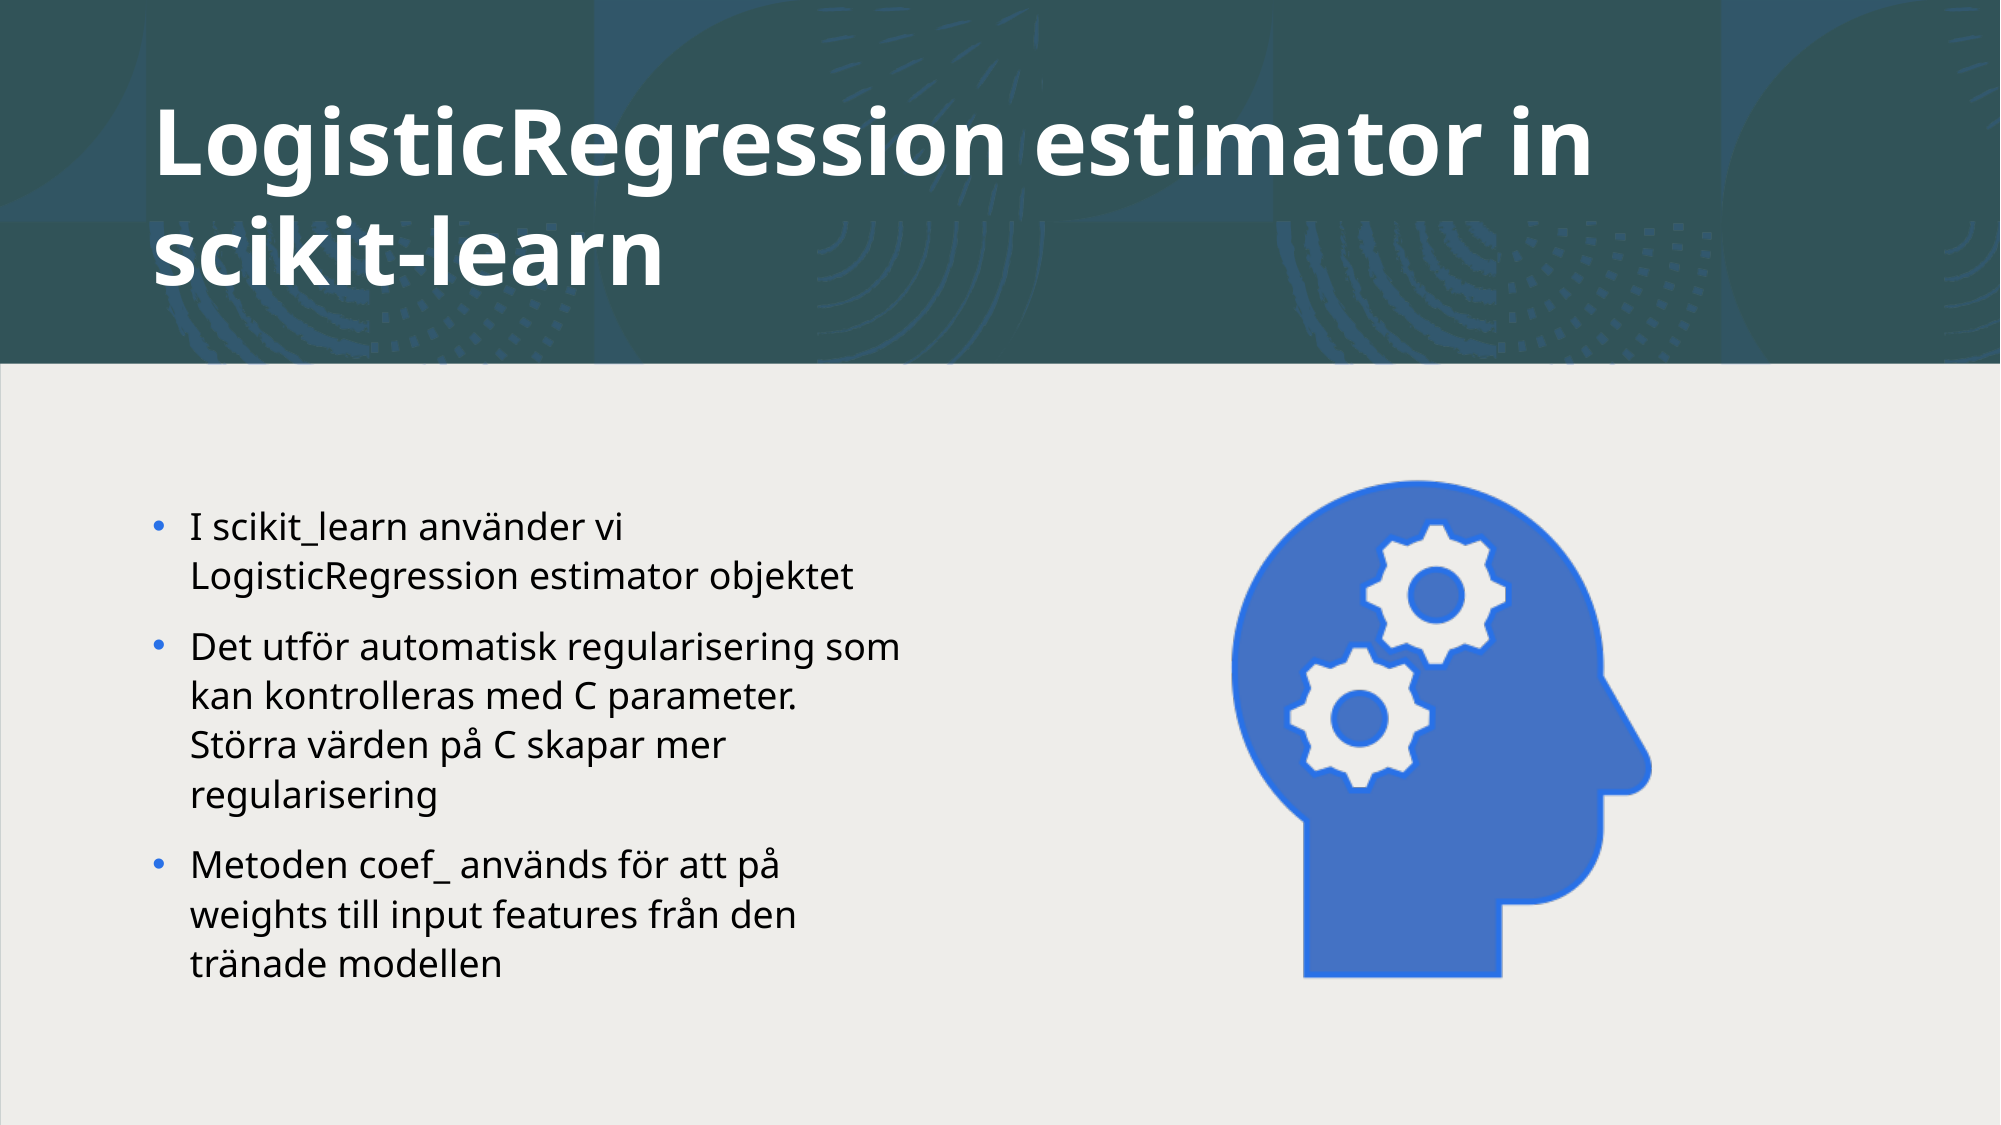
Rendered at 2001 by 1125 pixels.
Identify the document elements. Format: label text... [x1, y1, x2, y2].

text_box [0, 0, 2000, 366]
title LogisticRegression estimator in scikit-learn [137, 62, 1779, 325]
picture [1150, 450, 1734, 1034]
list I scikit_learn använder vi LogisticRegression estimator objektet Det utför automatisk regularisering som kan kontrolleras med C parameter. Störra värden på C skapar mer regularisering Metoden coef_ används för att på weights till input features från den tränade modellen [137, 450, 925, 1034]
text_box [0, 366, 2000, 1125]
